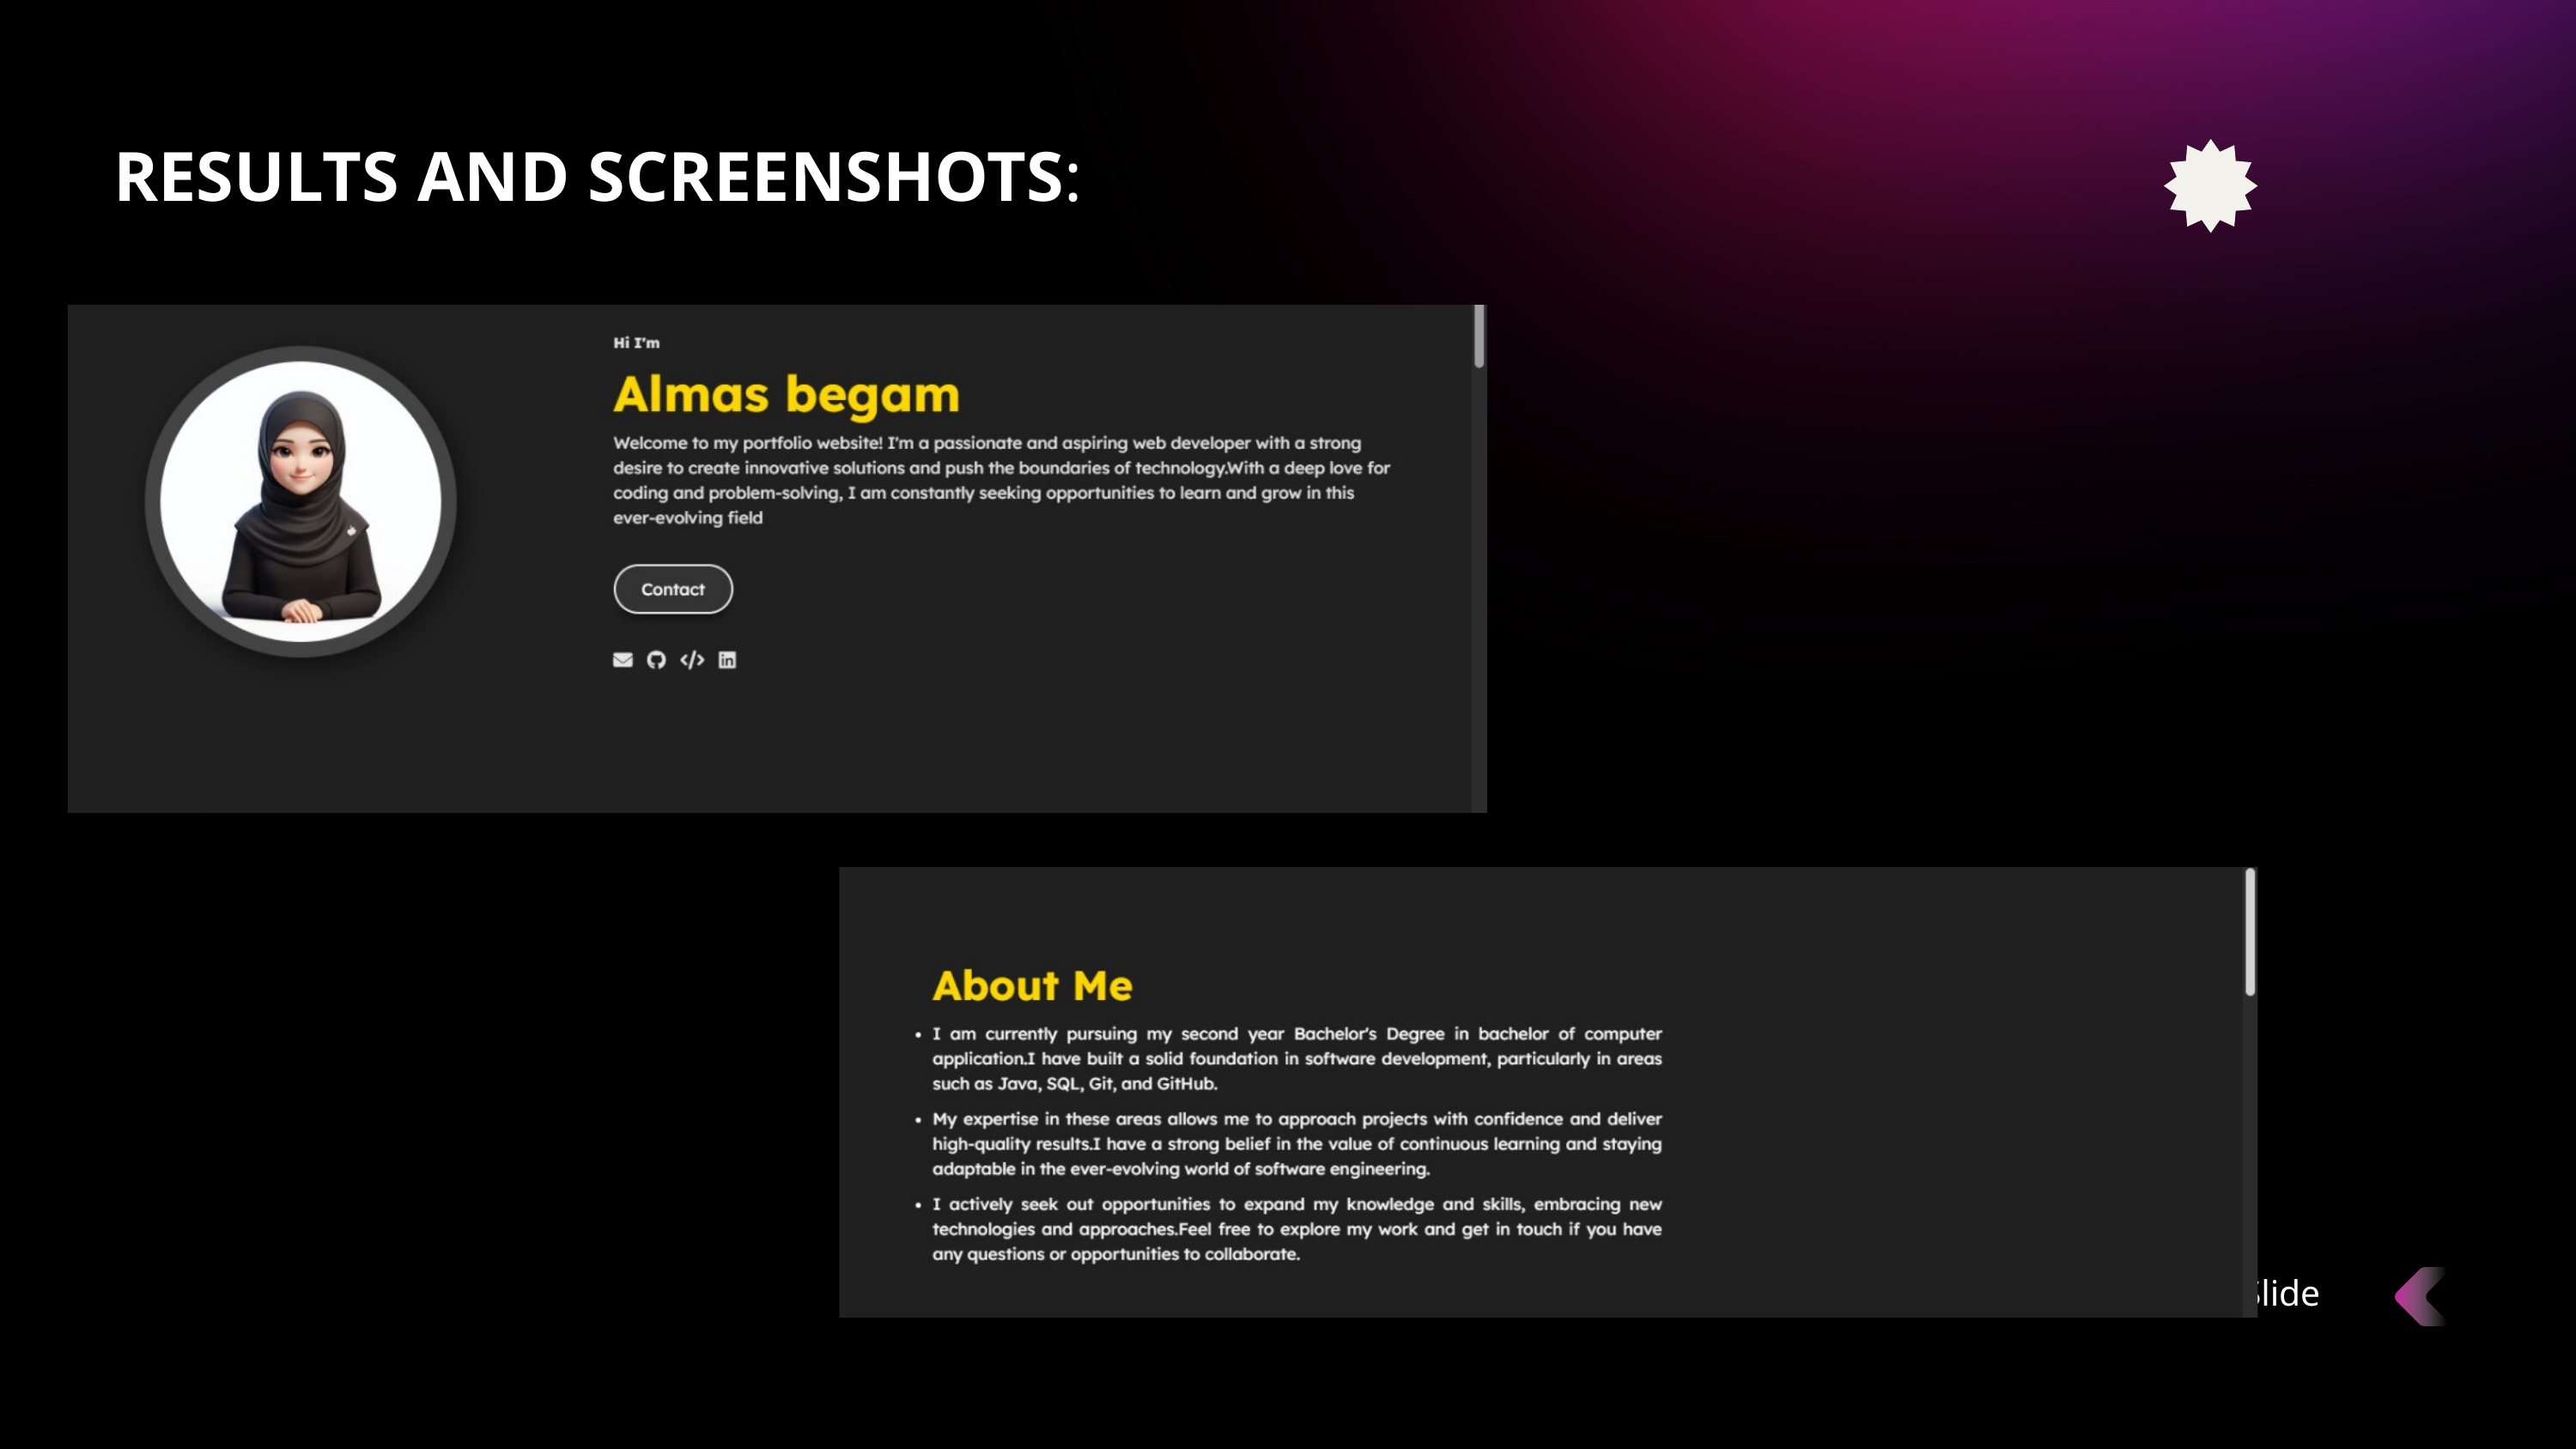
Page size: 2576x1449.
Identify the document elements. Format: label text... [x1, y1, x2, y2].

text_box RESULTS AND SCREENSHOTS: [67, 144, 1129, 215]
text_box Next Slide [2258, 1276, 2394, 1313]
text_box [899, 0, 2576, 762]
text_box [2394, 1267, 2453, 1326]
text_box [67, 305, 1487, 814]
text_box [2163, 138, 2258, 233]
text_box [839, 867, 2258, 1318]
